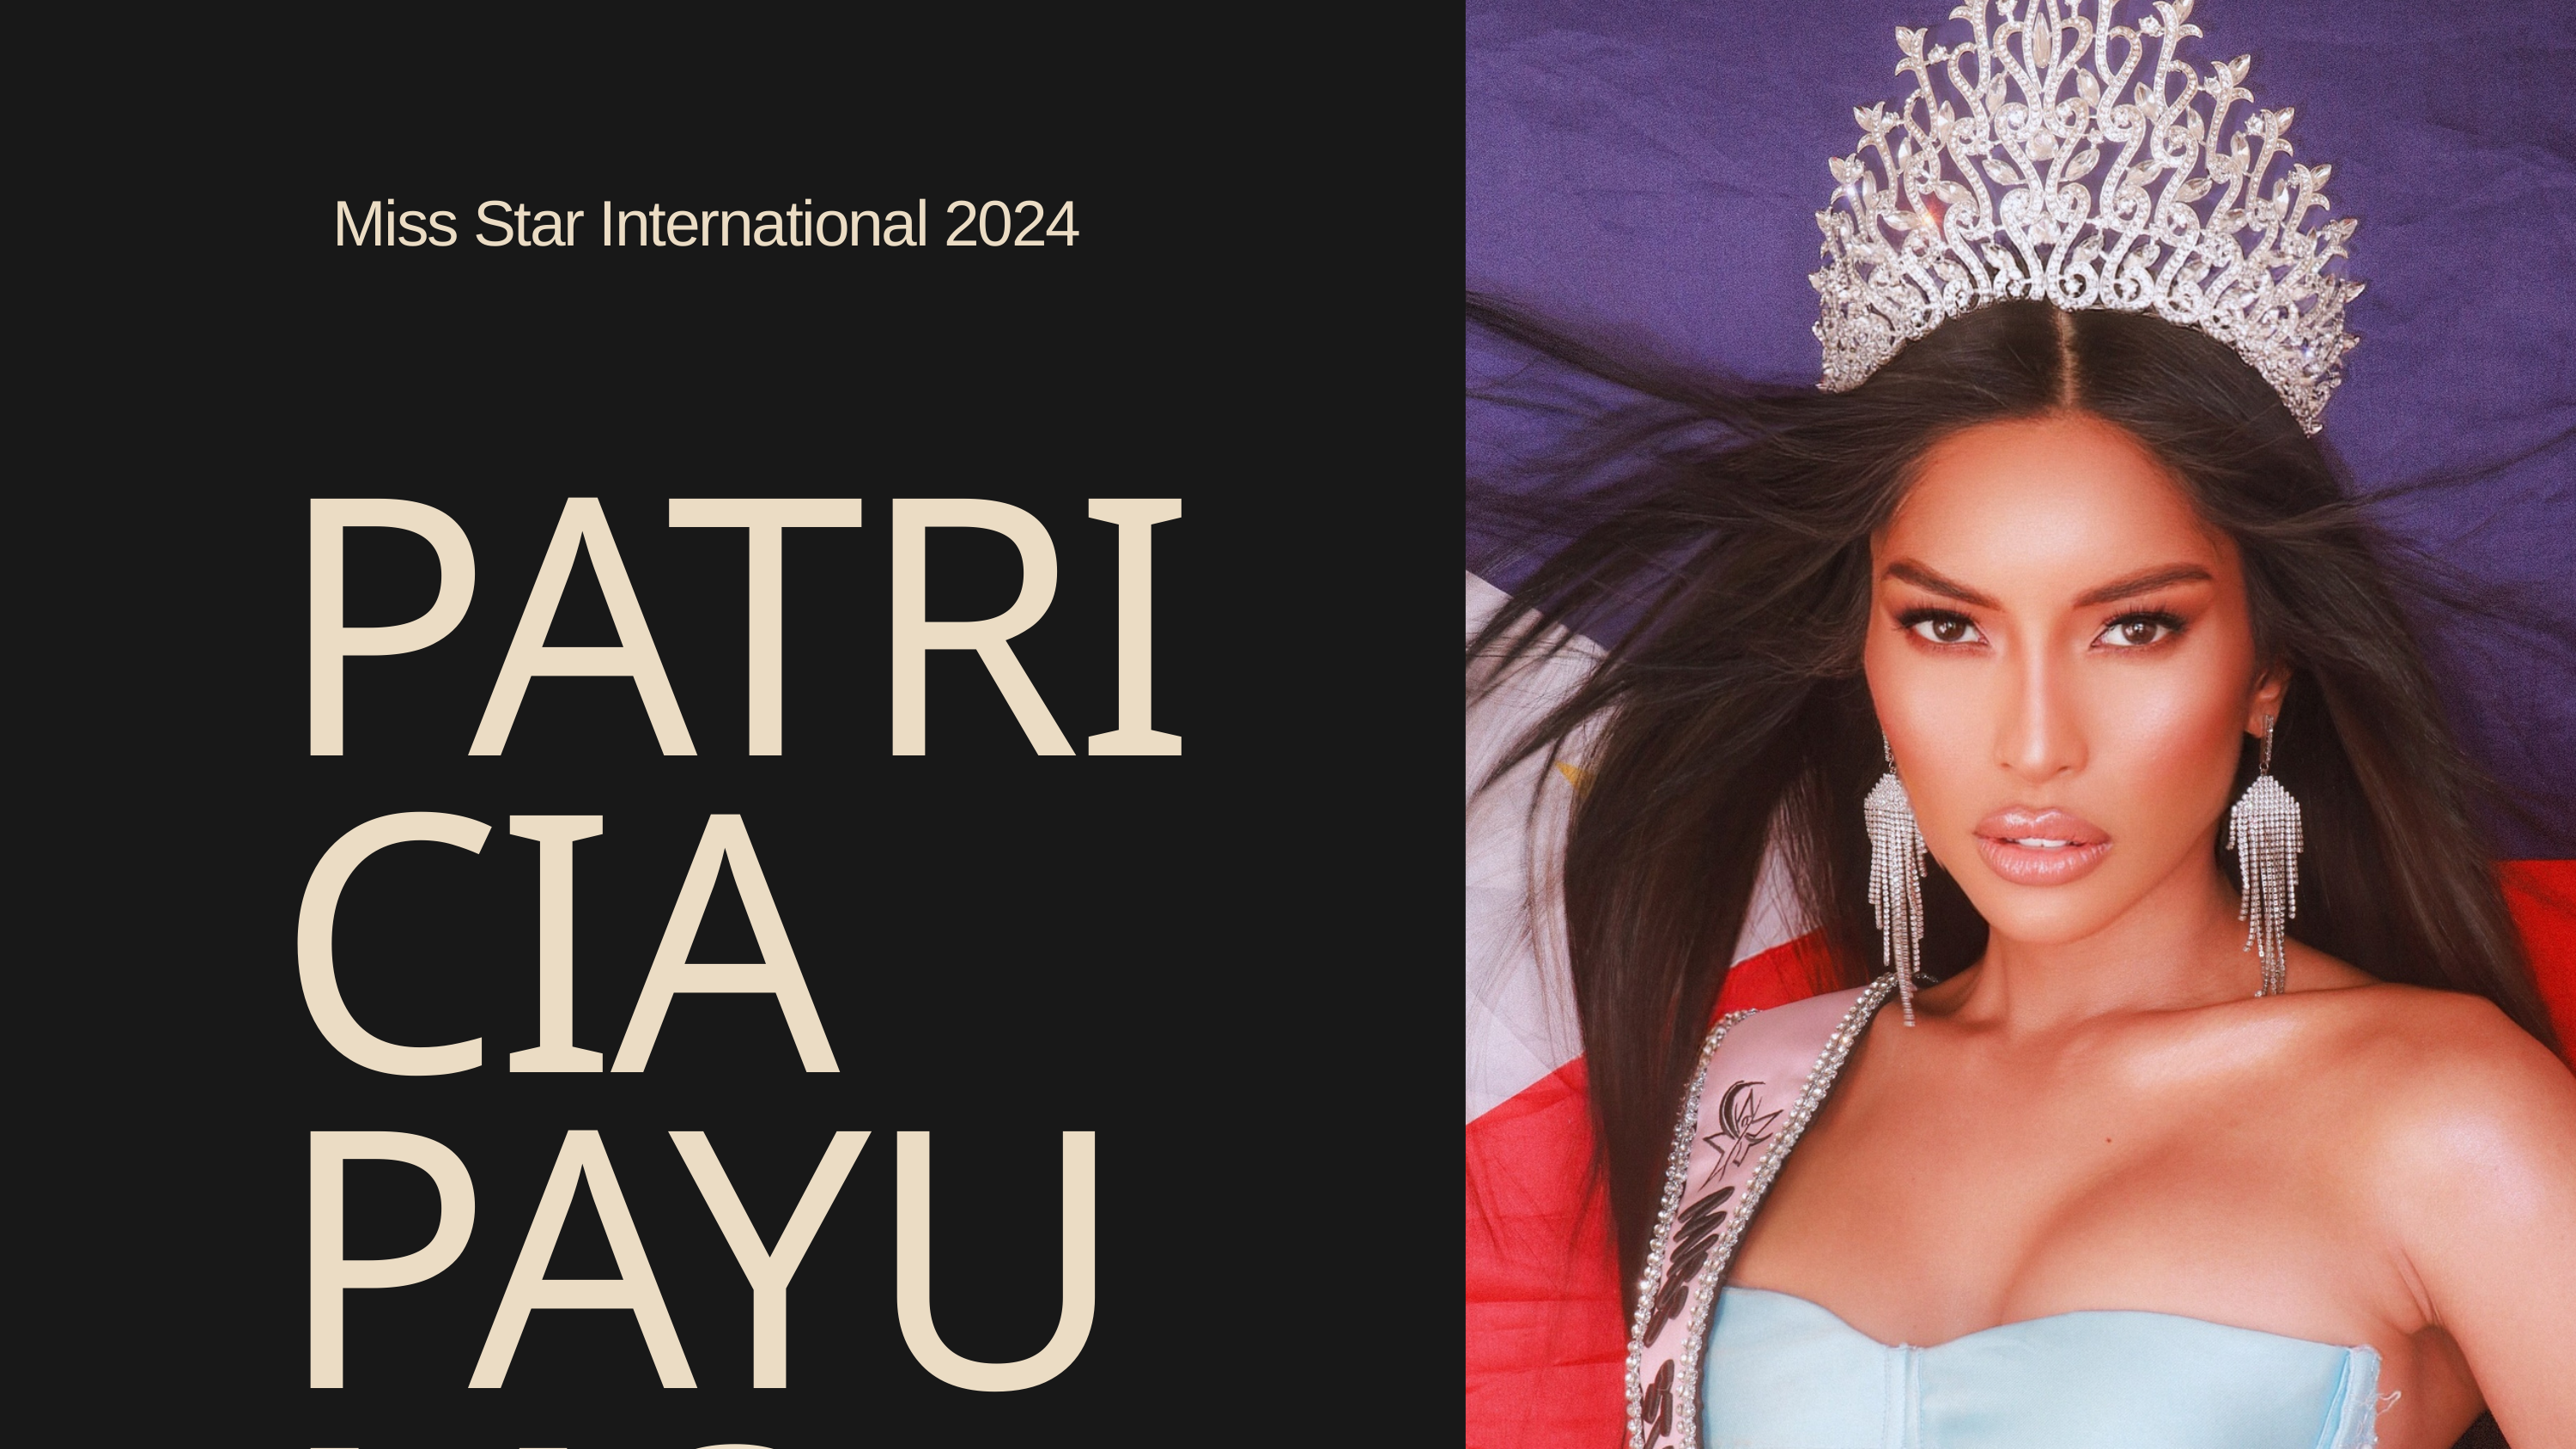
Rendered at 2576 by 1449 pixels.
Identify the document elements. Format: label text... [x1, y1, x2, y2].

text_box [1465, 0, 2576, 1449]
text_box Miss Star International 2024 [332, 201, 1151, 259]
text_box PATRICIA PAYUMO [275, 511, 1327, 1449]
